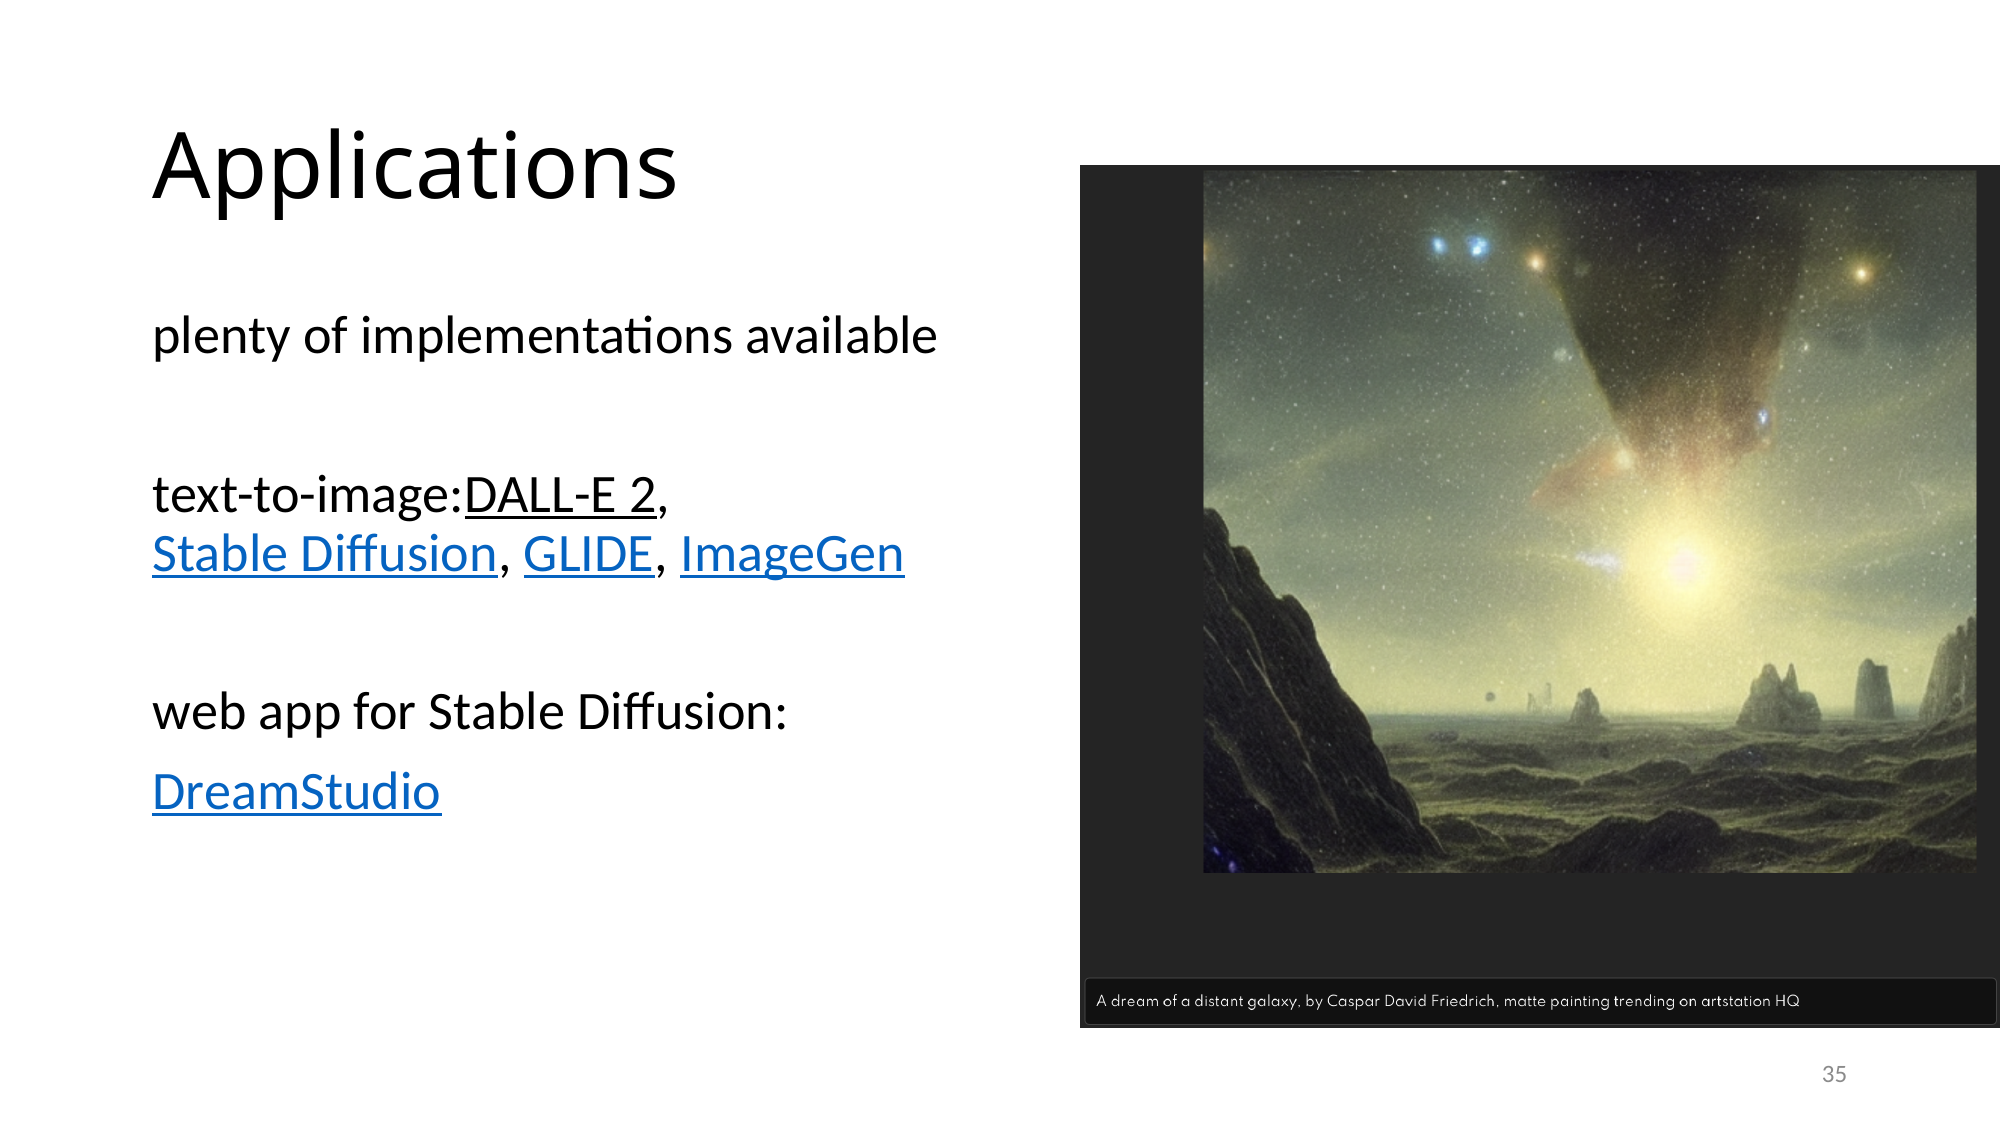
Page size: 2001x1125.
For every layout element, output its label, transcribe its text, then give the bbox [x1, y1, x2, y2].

list plenty of implementations available text-to-image: DALL-E 2, Stable Diffusion, GLIDE, ImageGen web app for Stable Diffusion: DreamStudio [137, 299, 1000, 1014]
title Applications [137, 59, 1863, 278]
slide_number 35 [1412, 1042, 1863, 1103]
picture [1079, 164, 2000, 1028]
